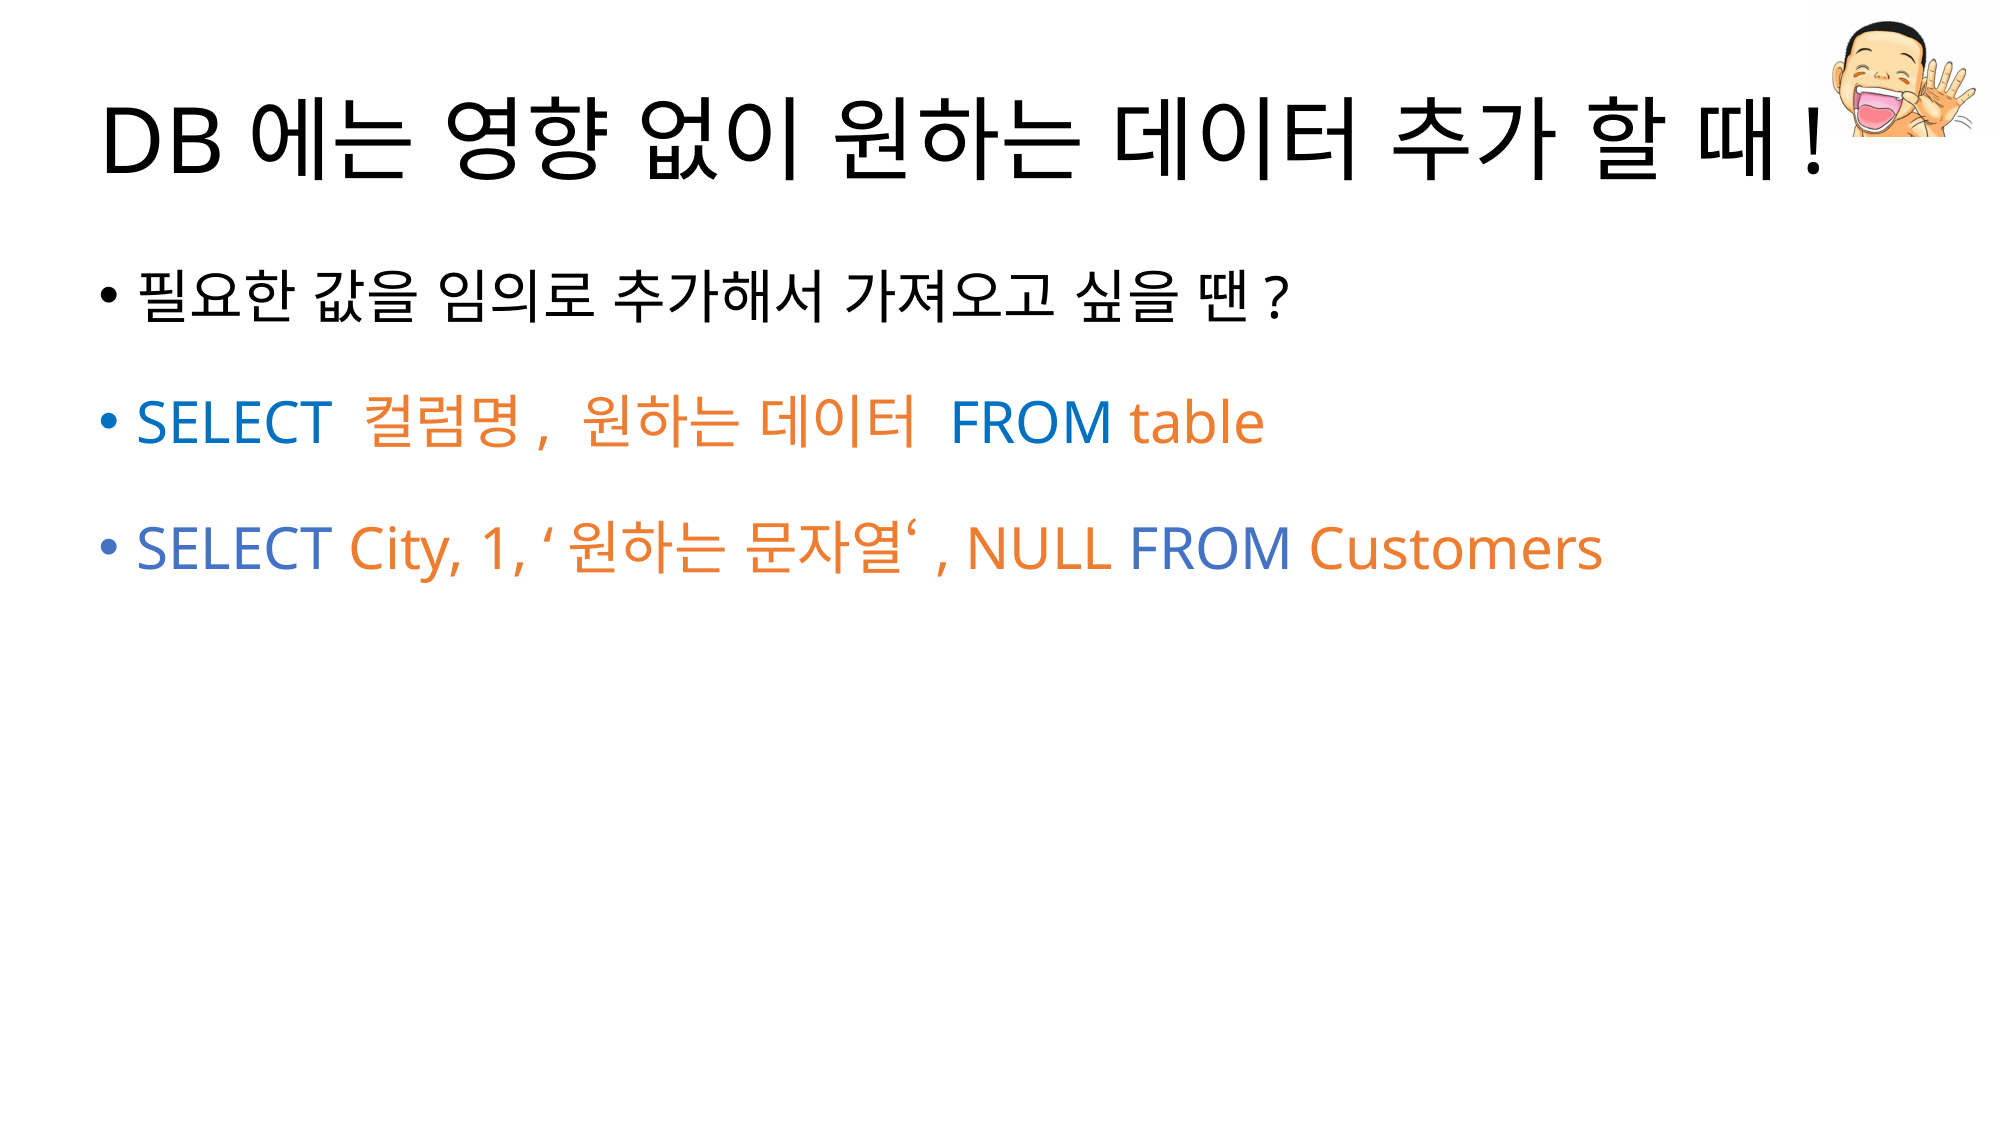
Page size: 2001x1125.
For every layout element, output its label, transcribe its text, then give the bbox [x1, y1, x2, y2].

list 필요한 값을 임의로 추가해서 가져오고 싶을 땐? SELECT 컬럼명, 원하는 데이터 FROM table SELECT City, 1, ‘원하는 문자열‘, NULL FROM Customers [83, 217, 1931, 1125]
title DB에는 영향 없이 원하는 데이터 추가 할 때! [83, 0, 1931, 217]
picture [1931, 0, 2000, 137]
